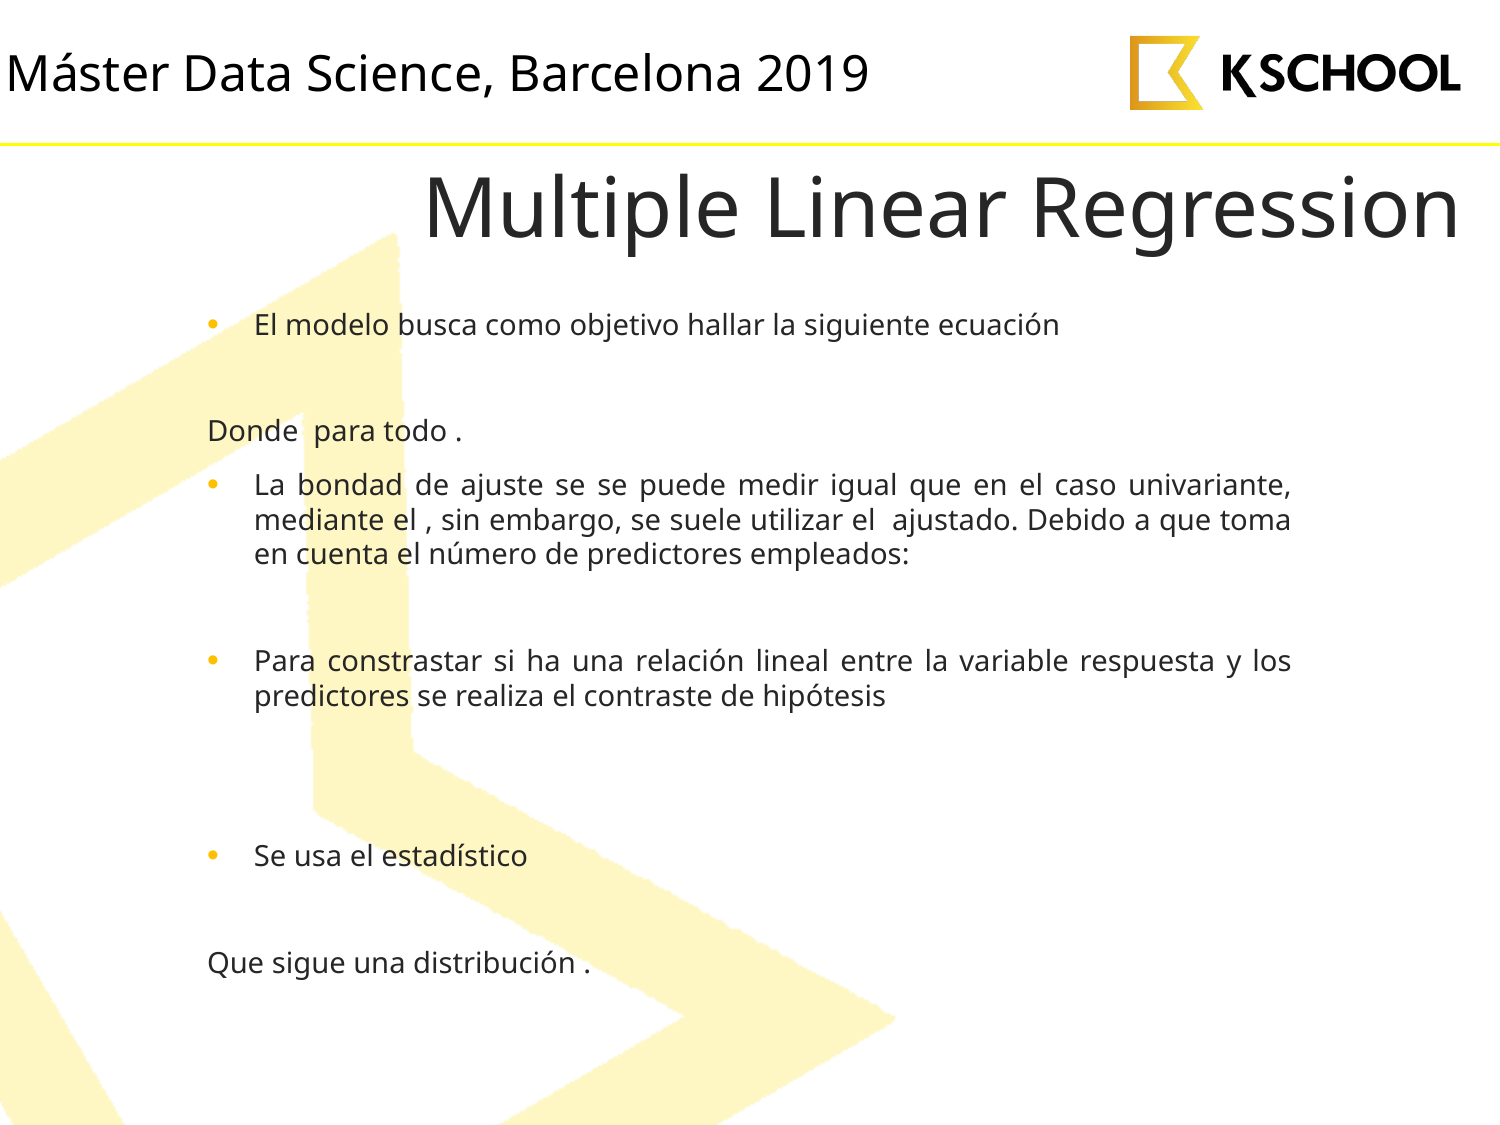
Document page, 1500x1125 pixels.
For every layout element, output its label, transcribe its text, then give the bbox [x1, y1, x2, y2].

title Multiple Linear Regression [388, 147, 1478, 268]
picture [0, 188, 919, 1125]
picture [913, 481, 919, 493]
picture [1121, 23, 1473, 120]
